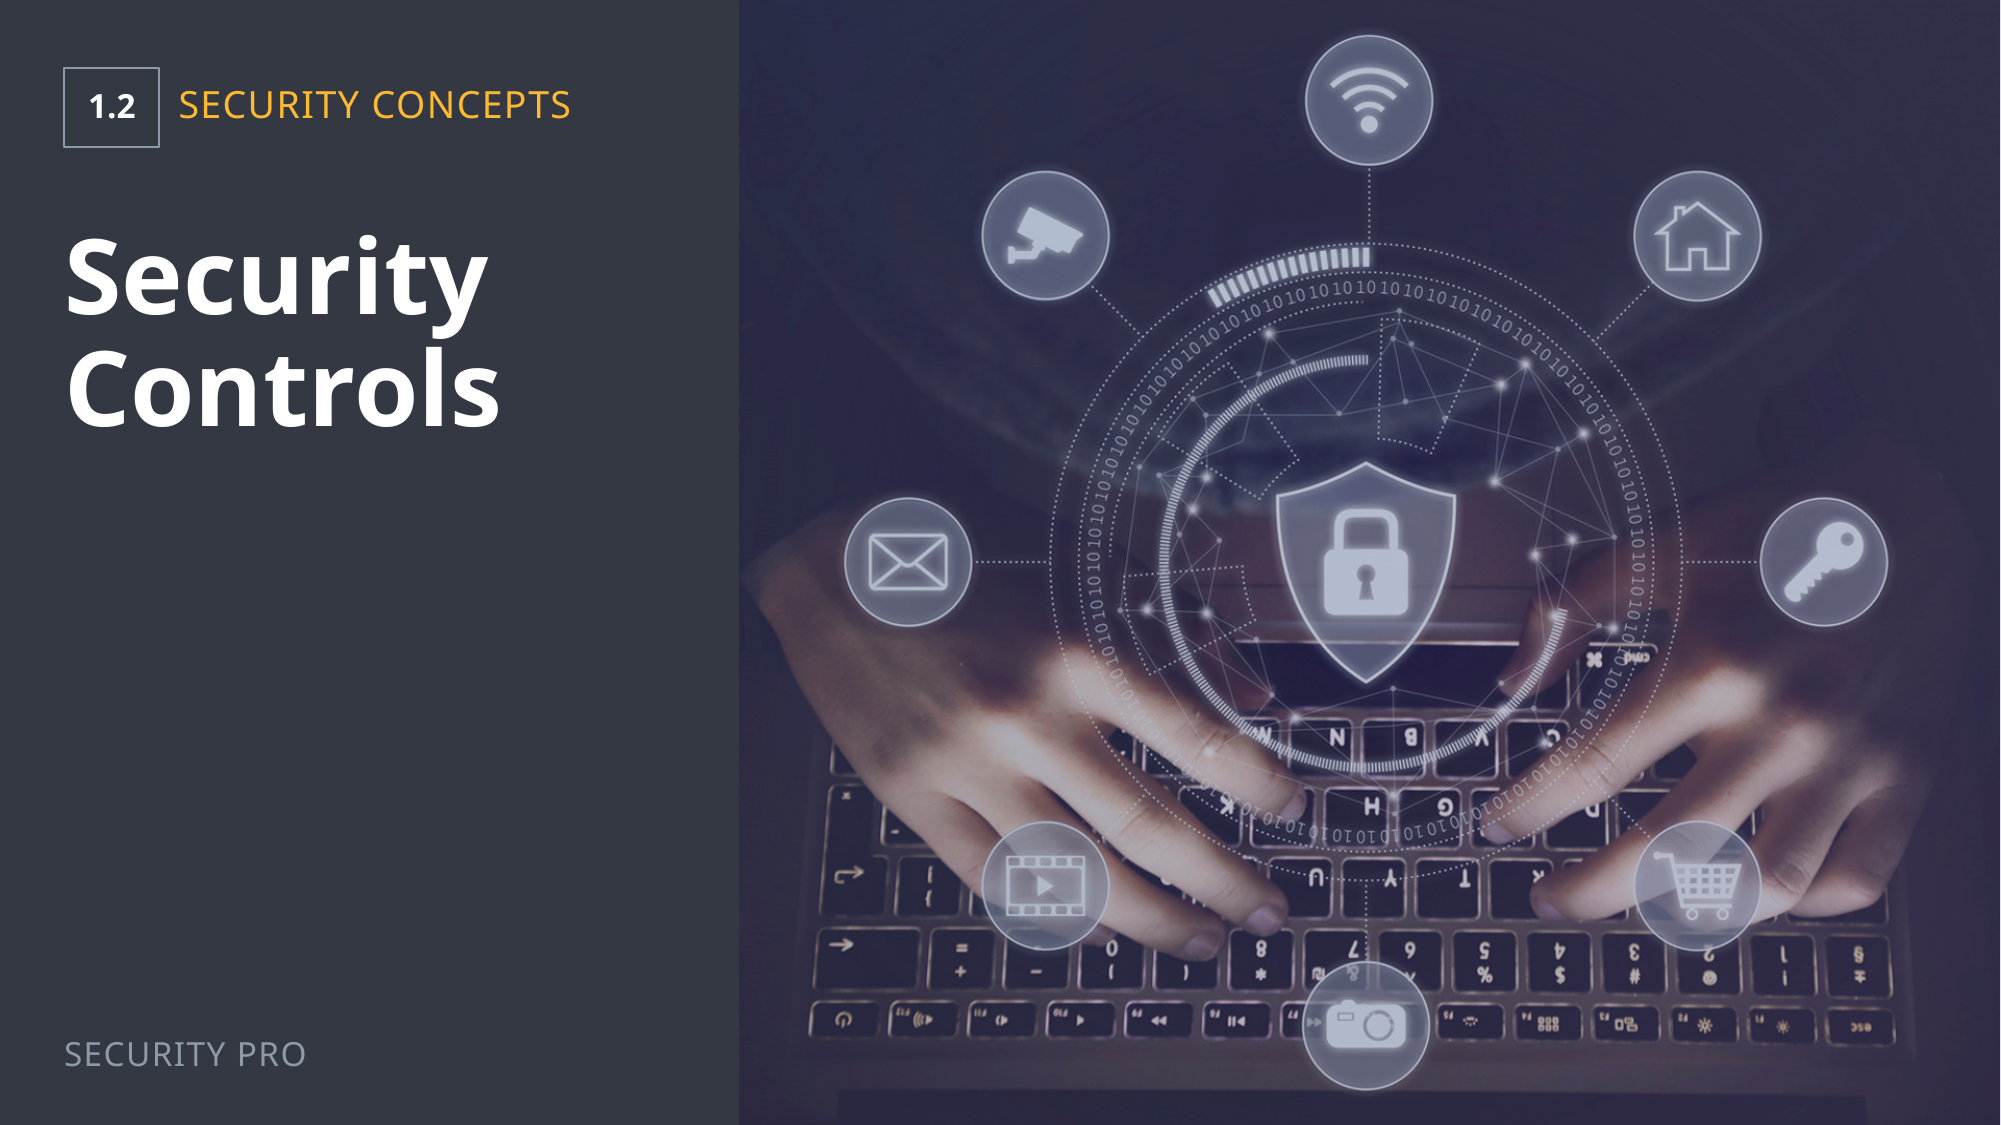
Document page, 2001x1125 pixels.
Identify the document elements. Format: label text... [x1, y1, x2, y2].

list 1.2 [63, 67, 160, 148]
picture [740, 0, 2001, 1125]
list Security Pro [64, 1032, 666, 1079]
title Security Controls [64, 224, 666, 901]
list Security Concepts [178, 69, 666, 147]
